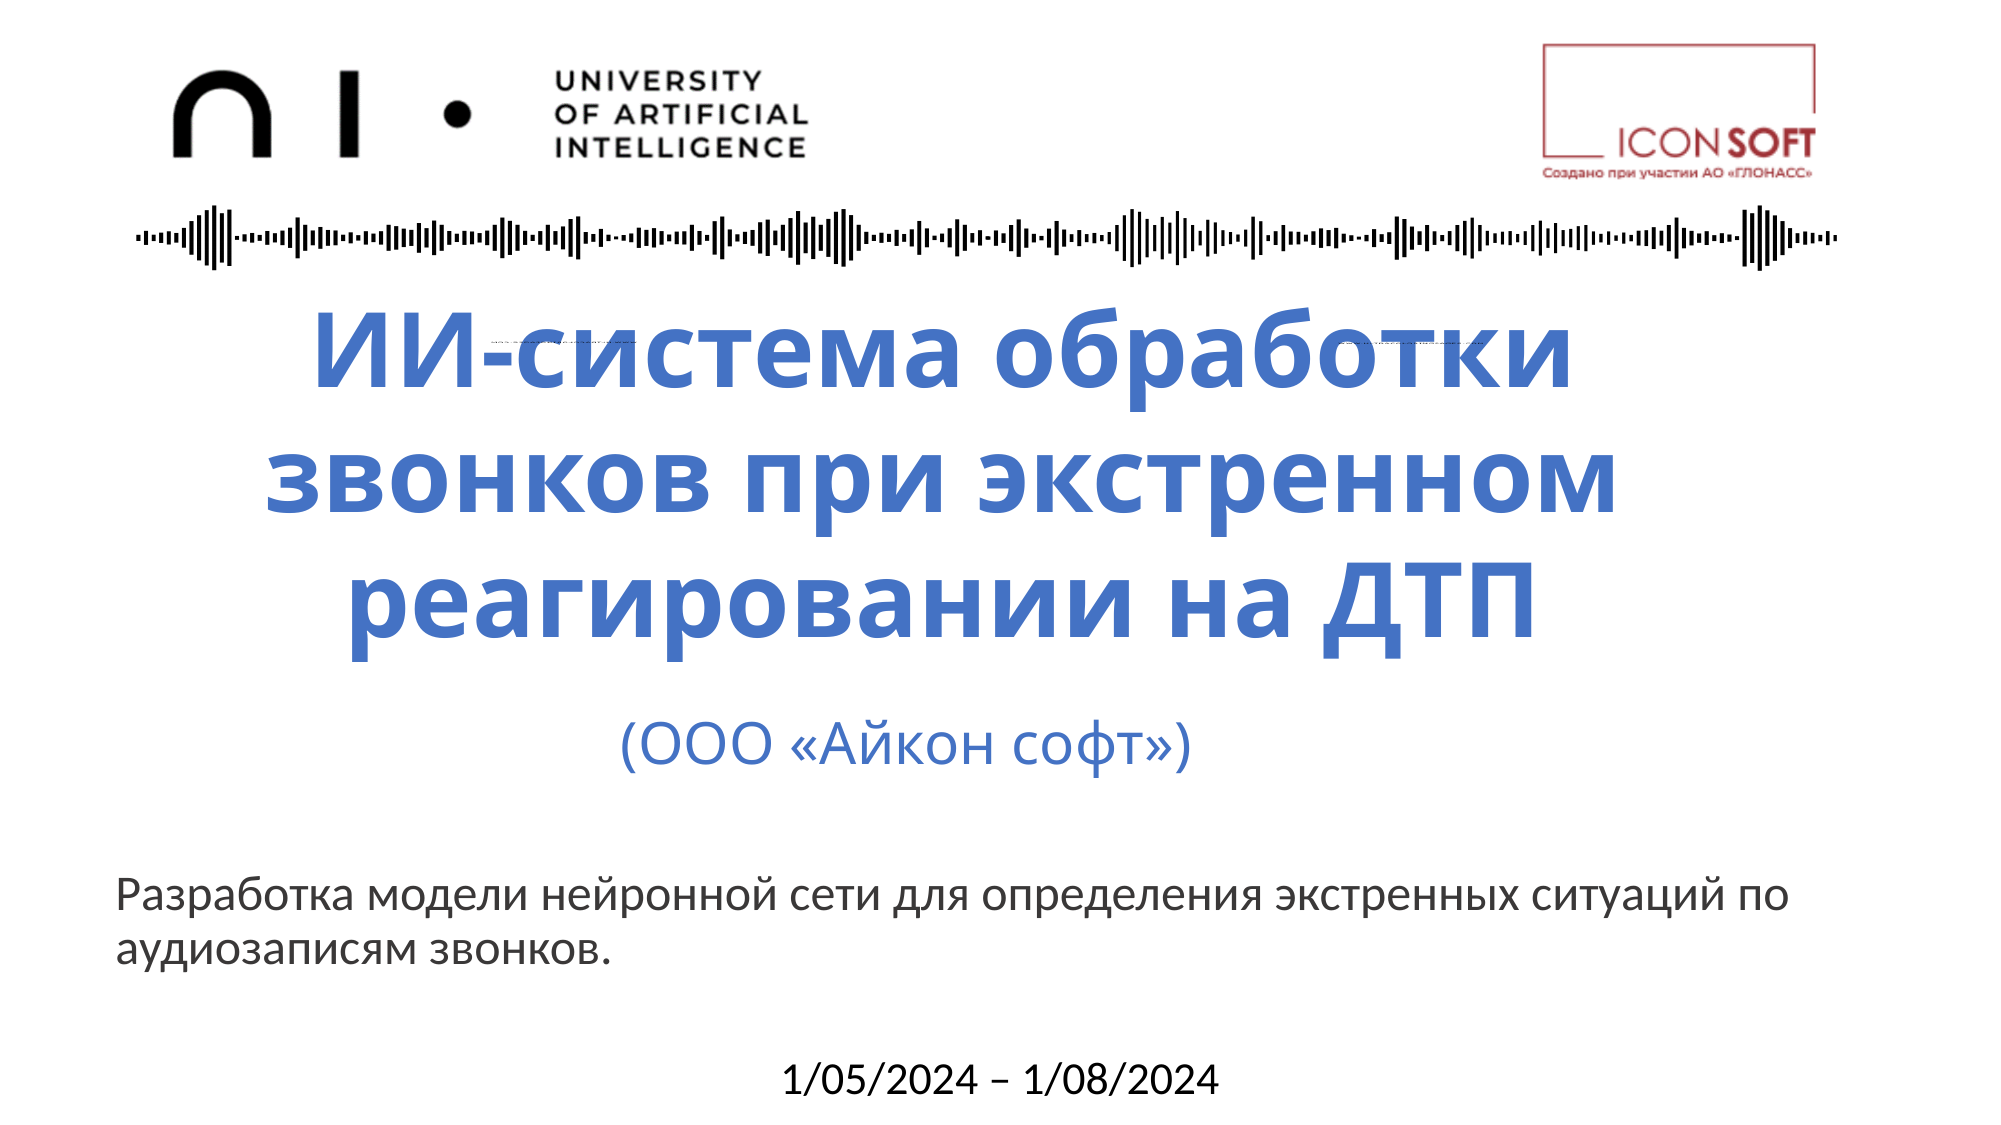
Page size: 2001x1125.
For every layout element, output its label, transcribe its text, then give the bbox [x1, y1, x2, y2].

picture [10, 12, 1401, 186]
picture [1527, 37, 1825, 196]
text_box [136, 204, 1838, 344]
title ИИ-система обработки звонков при экстренном реагировании на ДТП [136, 353, 1750, 666]
subtitle 1/05/2024 – 1/08/2024 [249, 1047, 1750, 1124]
text_box Разработка модели нейронной сети для определения экстренных ситуаций по аудиозаписям звонков. [100, 860, 1933, 1033]
text_box (ООО «Айкон софт») [605, 698, 1474, 784]
